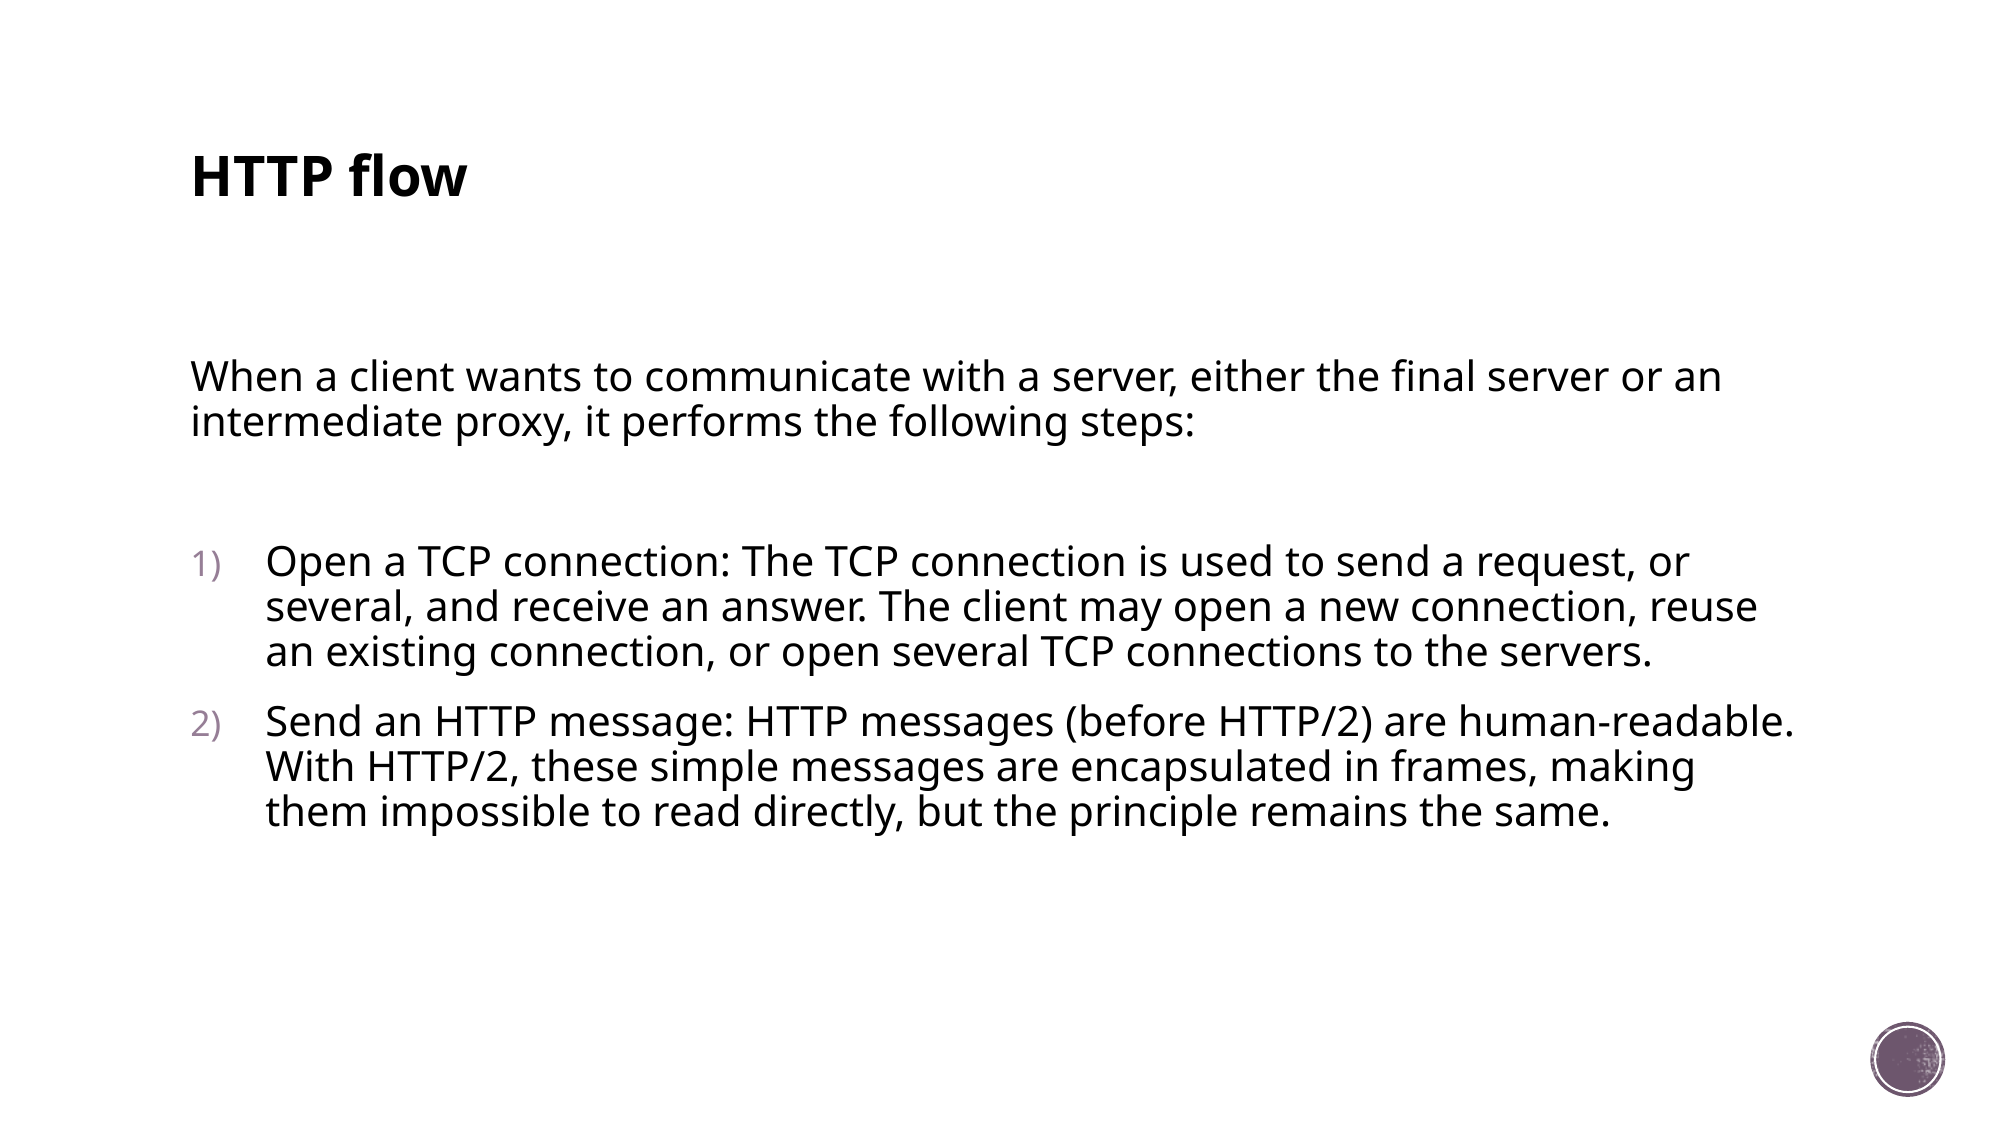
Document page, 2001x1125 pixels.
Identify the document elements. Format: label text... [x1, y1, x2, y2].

list When a client wants to communicate with a server, either the final server or an intermediate proxy, it performs the following steps: Open a TCP connection: The TCP connection is used to send a request, or several, and receive an answer. The client may open a new connection, reuse an existing connection, or open several TCP connections to the servers. Send an HTTP message: HTTP messages (before HTTP/2) are human-readable. With HTTP/2, these simple messages are encapsulated in frames, making them impossible to read directly, but the principle remains the same. [175, 348, 1826, 1013]
title HTTP flow [175, 79, 1826, 344]
